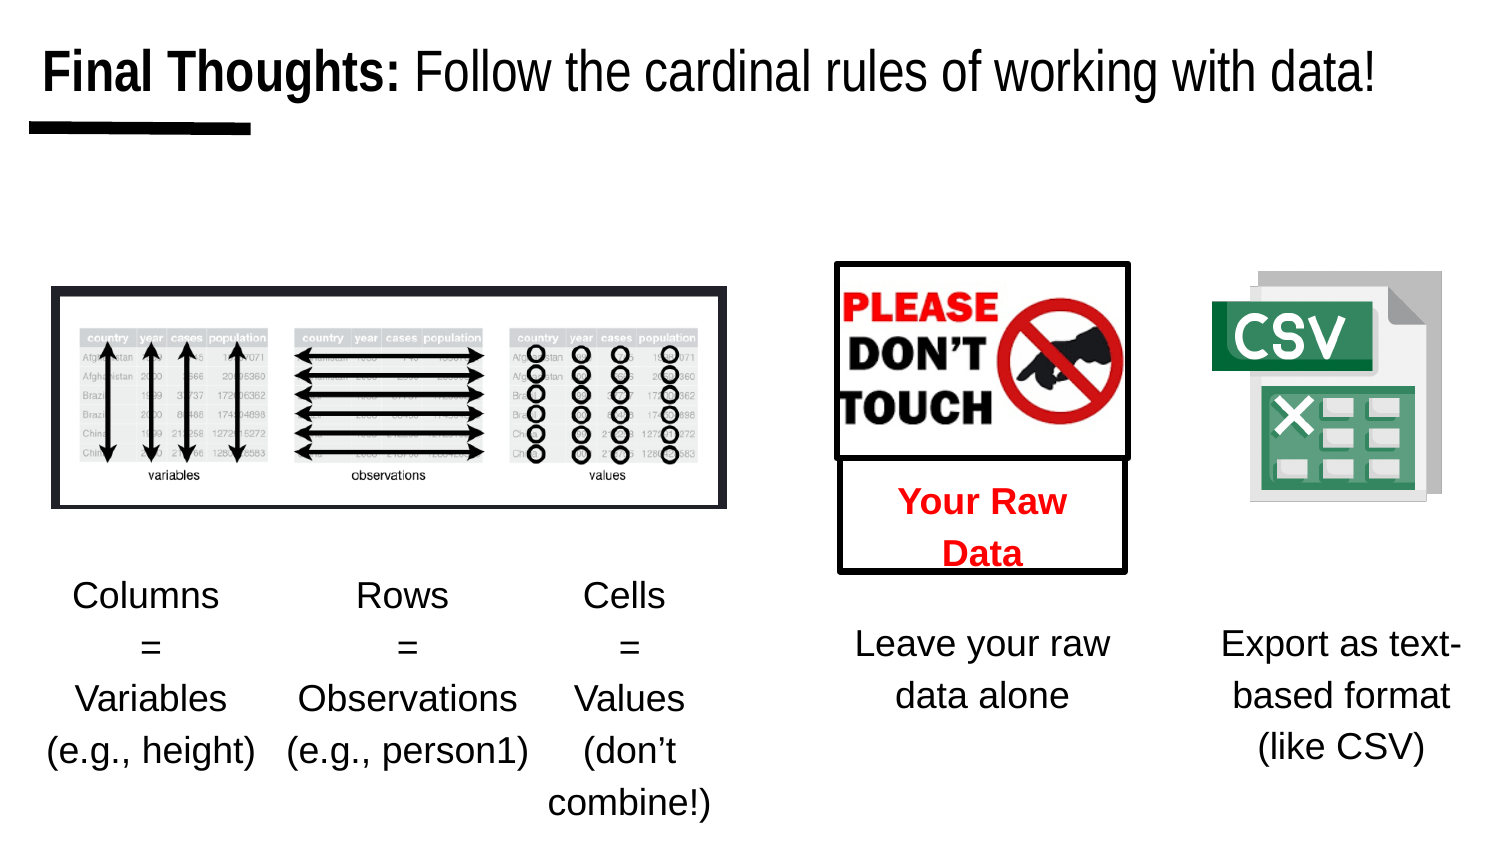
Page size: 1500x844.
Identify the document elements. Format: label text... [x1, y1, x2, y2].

picture [50, 286, 728, 509]
text_box Columns = Variables (e.g., height) [22, 549, 265, 771]
picture [1204, 263, 1450, 509]
text_box Cells = Values (don’t combine!) [519, 549, 740, 771]
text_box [839, 266, 1126, 572]
text_box Leave your raw data alone [823, 597, 1141, 819]
text_box Export as text-based format (like CSV) [1182, 597, 1500, 819]
title Final Thoughts: Follow the cardinal rules of working with data! [27, 18, 1449, 167]
text_box Rows = Observations (e.g., person1) [265, 549, 519, 771]
